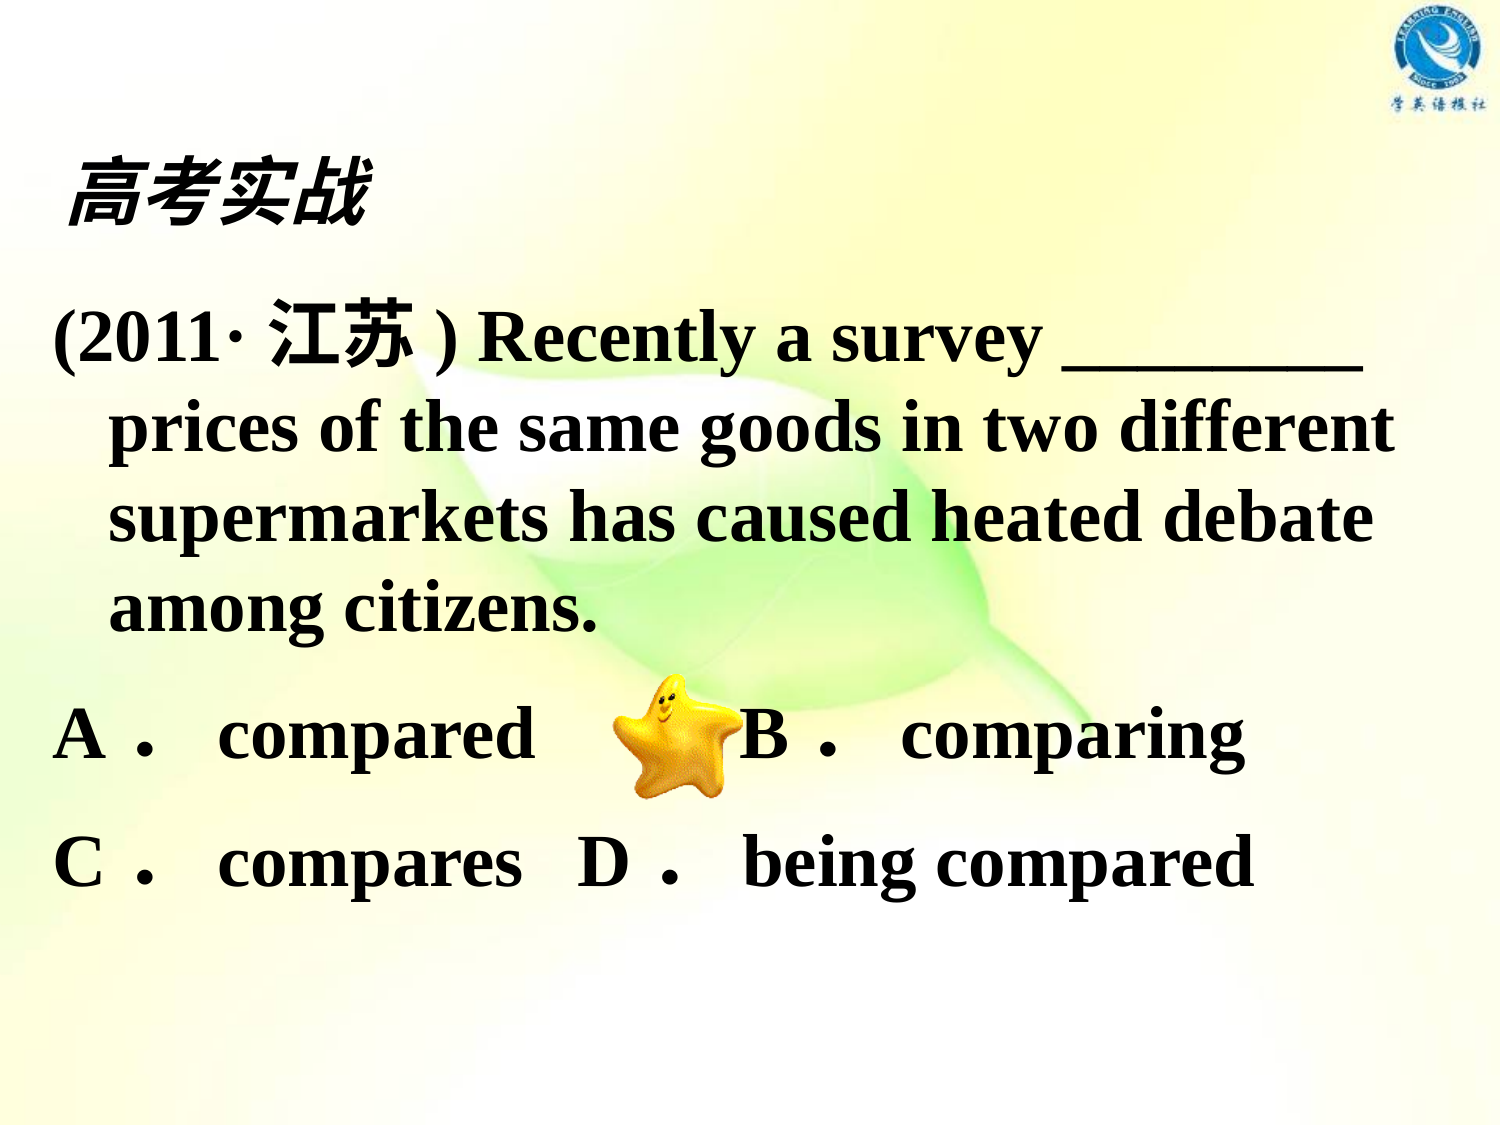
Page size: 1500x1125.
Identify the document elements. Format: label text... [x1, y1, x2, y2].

picture [0, 0, 1500, 1125]
text_box (2011·江苏) Recently a survey ________ prices of the same goods in two different supermarkets has caused heated debate among citizens. A．compared B．comparing C．compares D．being compared [37, 279, 1475, 909]
text_box 高考实战 [49, 137, 1463, 243]
